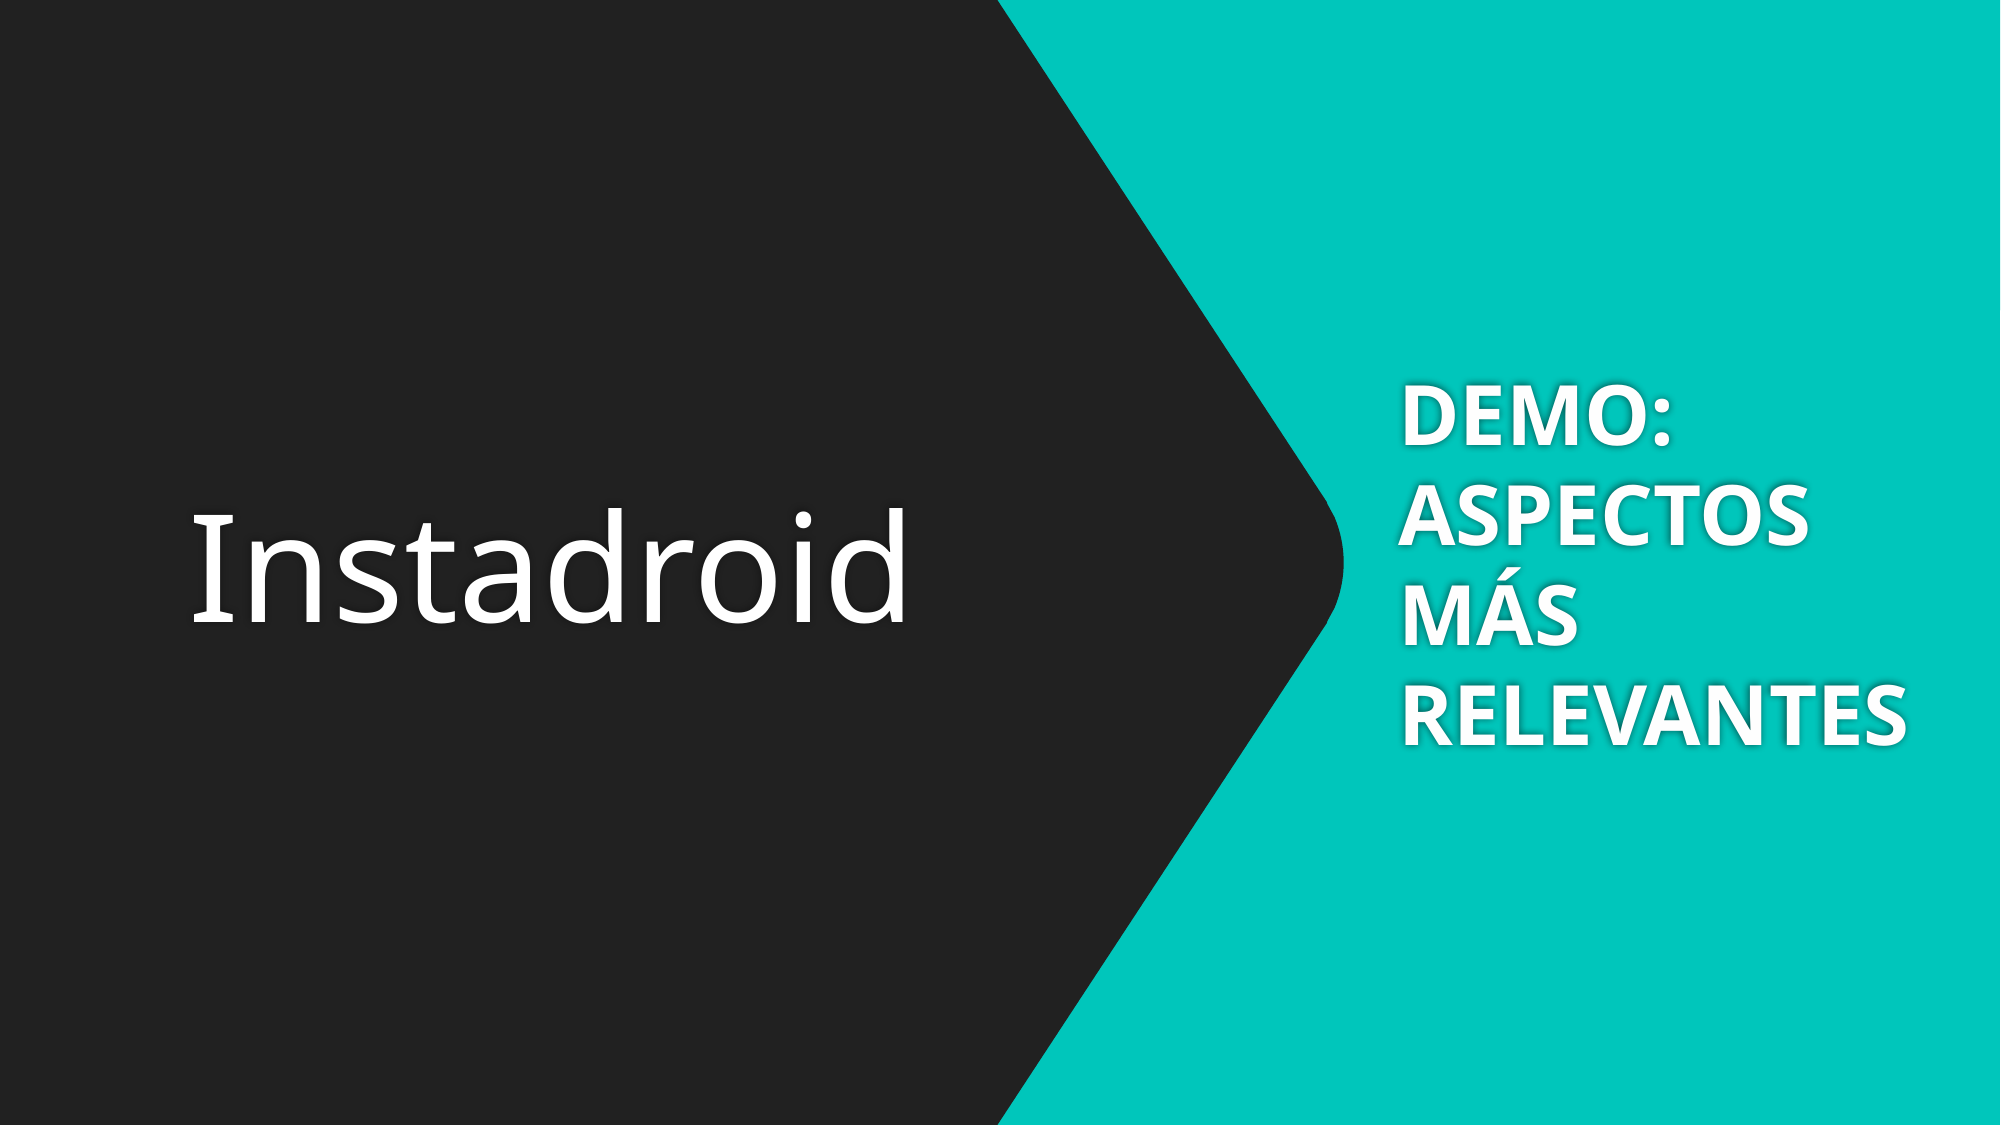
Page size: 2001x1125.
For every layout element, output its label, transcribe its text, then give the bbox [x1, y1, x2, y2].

text_box [0, 0, 1345, 1125]
list Instadroid [74, 160, 1031, 965]
title DEMO: ASPECTOS MÁS RELEVANTES [1383, 213, 1937, 912]
text_box [999, 0, 2000, 1125]
